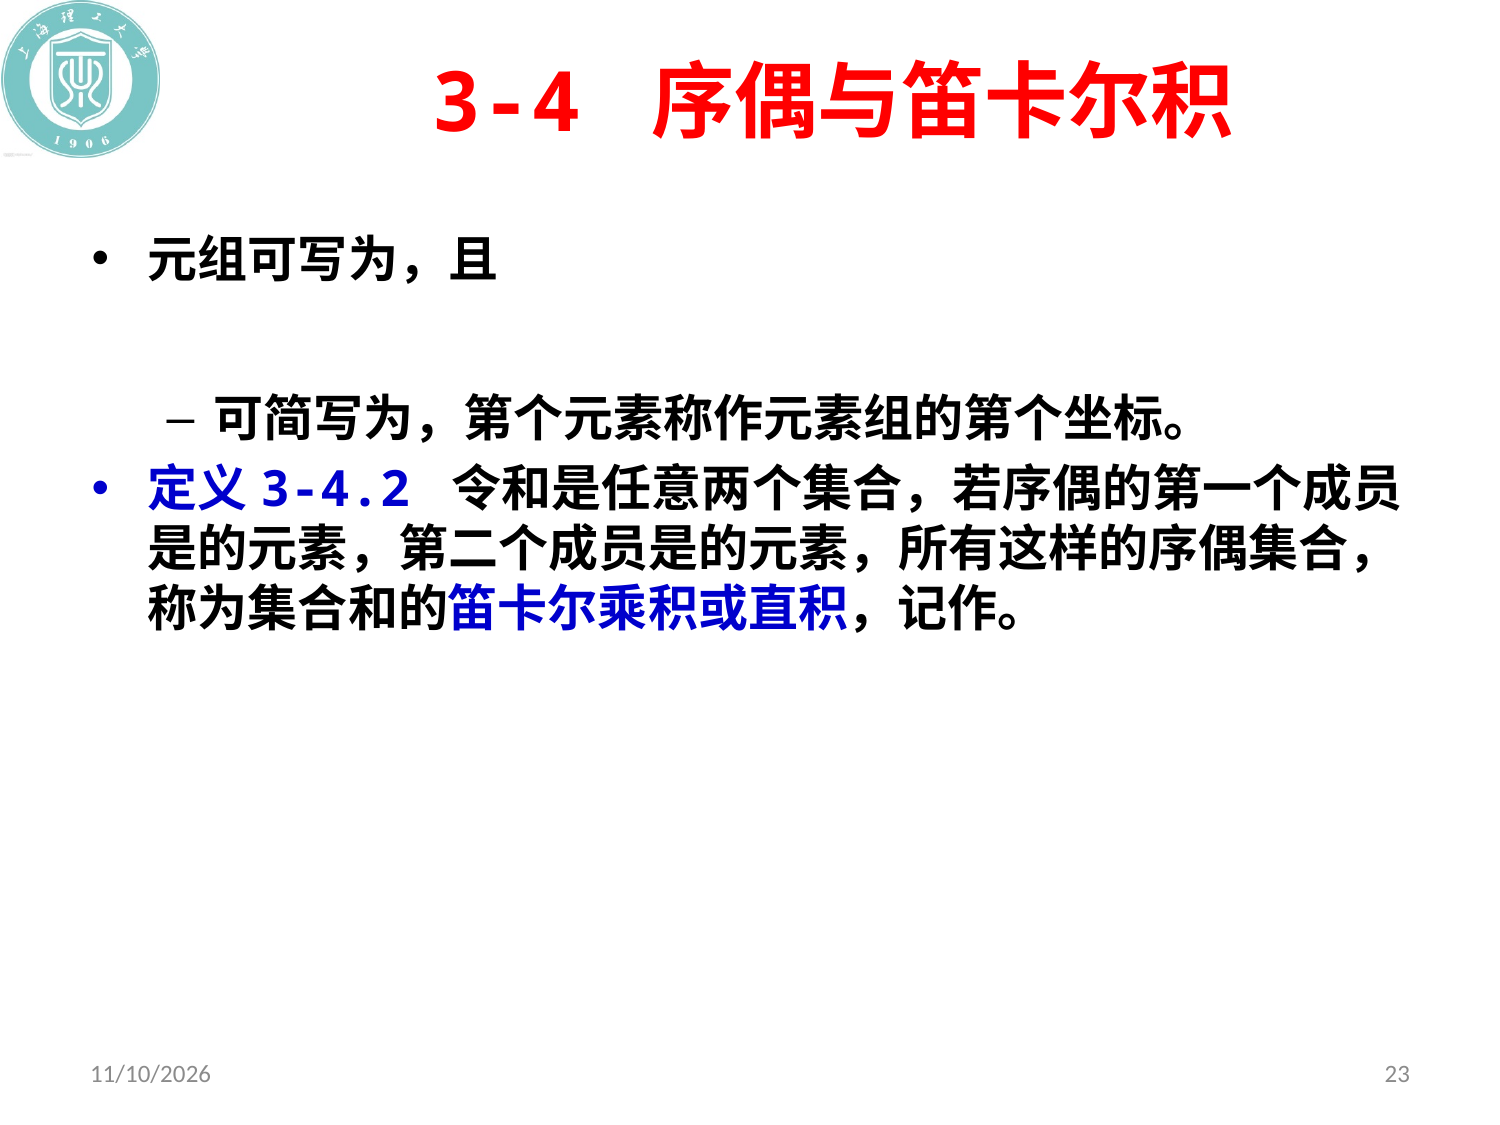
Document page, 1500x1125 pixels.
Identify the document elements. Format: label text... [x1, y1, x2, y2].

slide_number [75, 1042, 425, 1103]
slide_number 23 [1074, 1042, 1425, 1103]
title 3-4 序偶与笛卡尔积 [195, 11, 1471, 185]
picture [1, 0, 160, 158]
